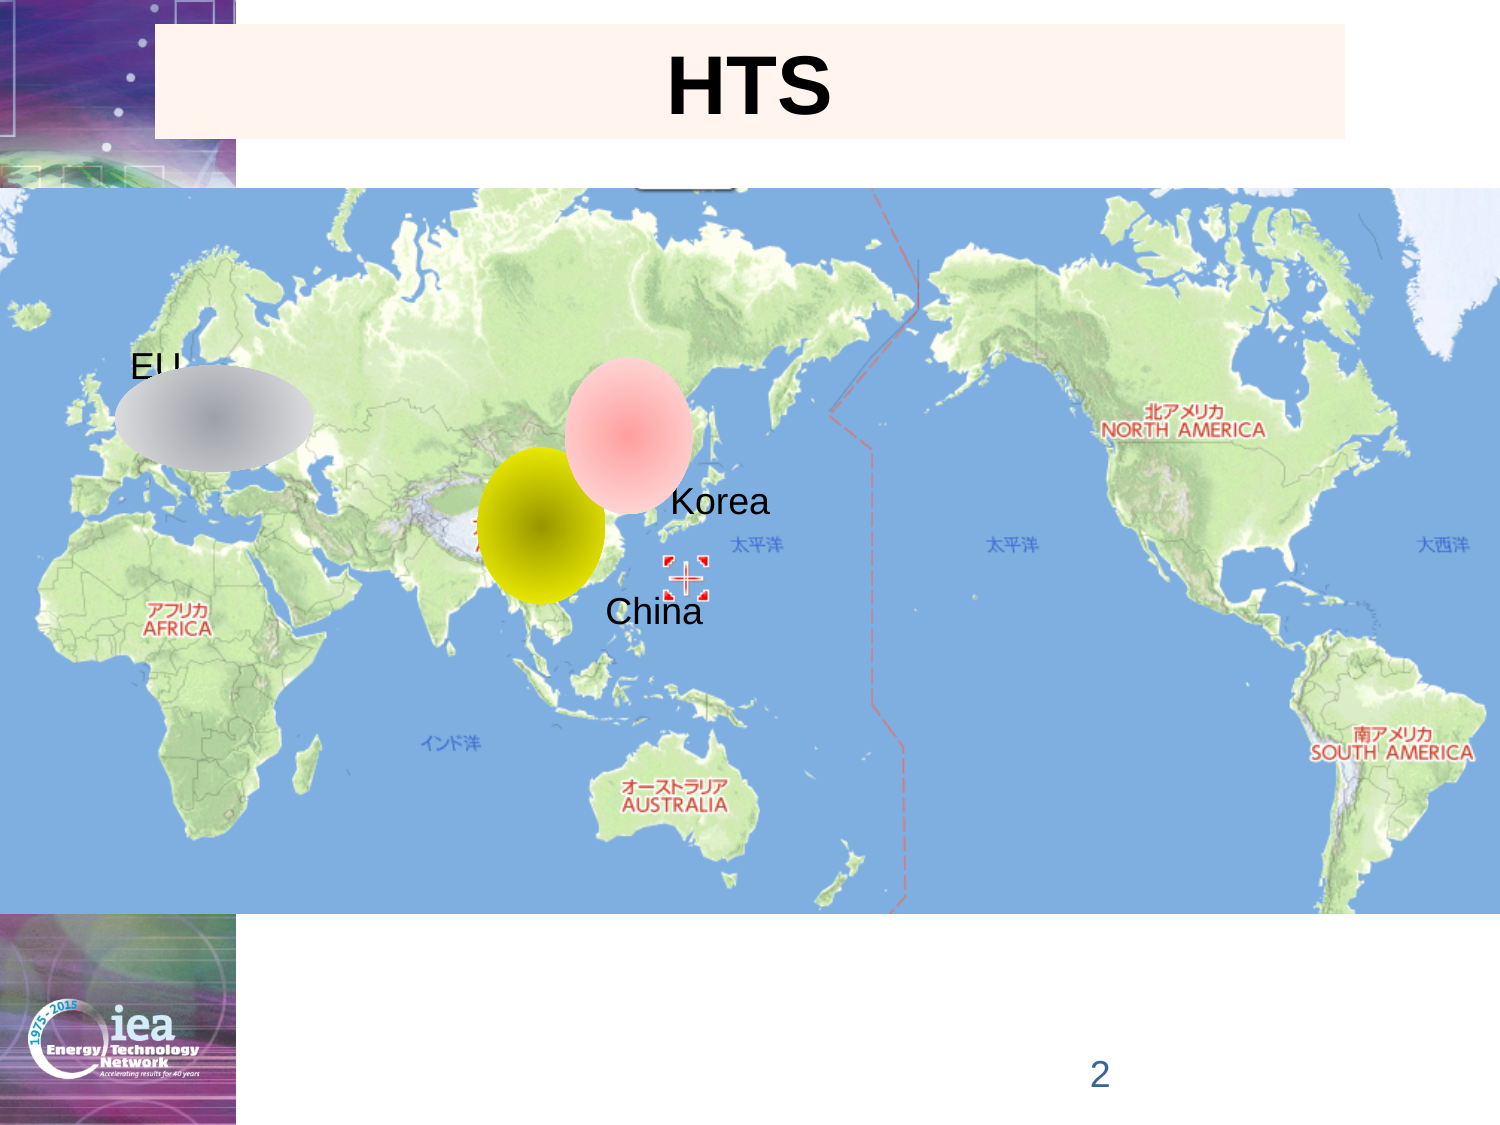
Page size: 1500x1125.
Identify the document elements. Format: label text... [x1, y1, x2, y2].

text_box HTS [155, 24, 1345, 139]
picture [0, 0, 1500, 1125]
slide_number 2 [1074, 1042, 1425, 1103]
